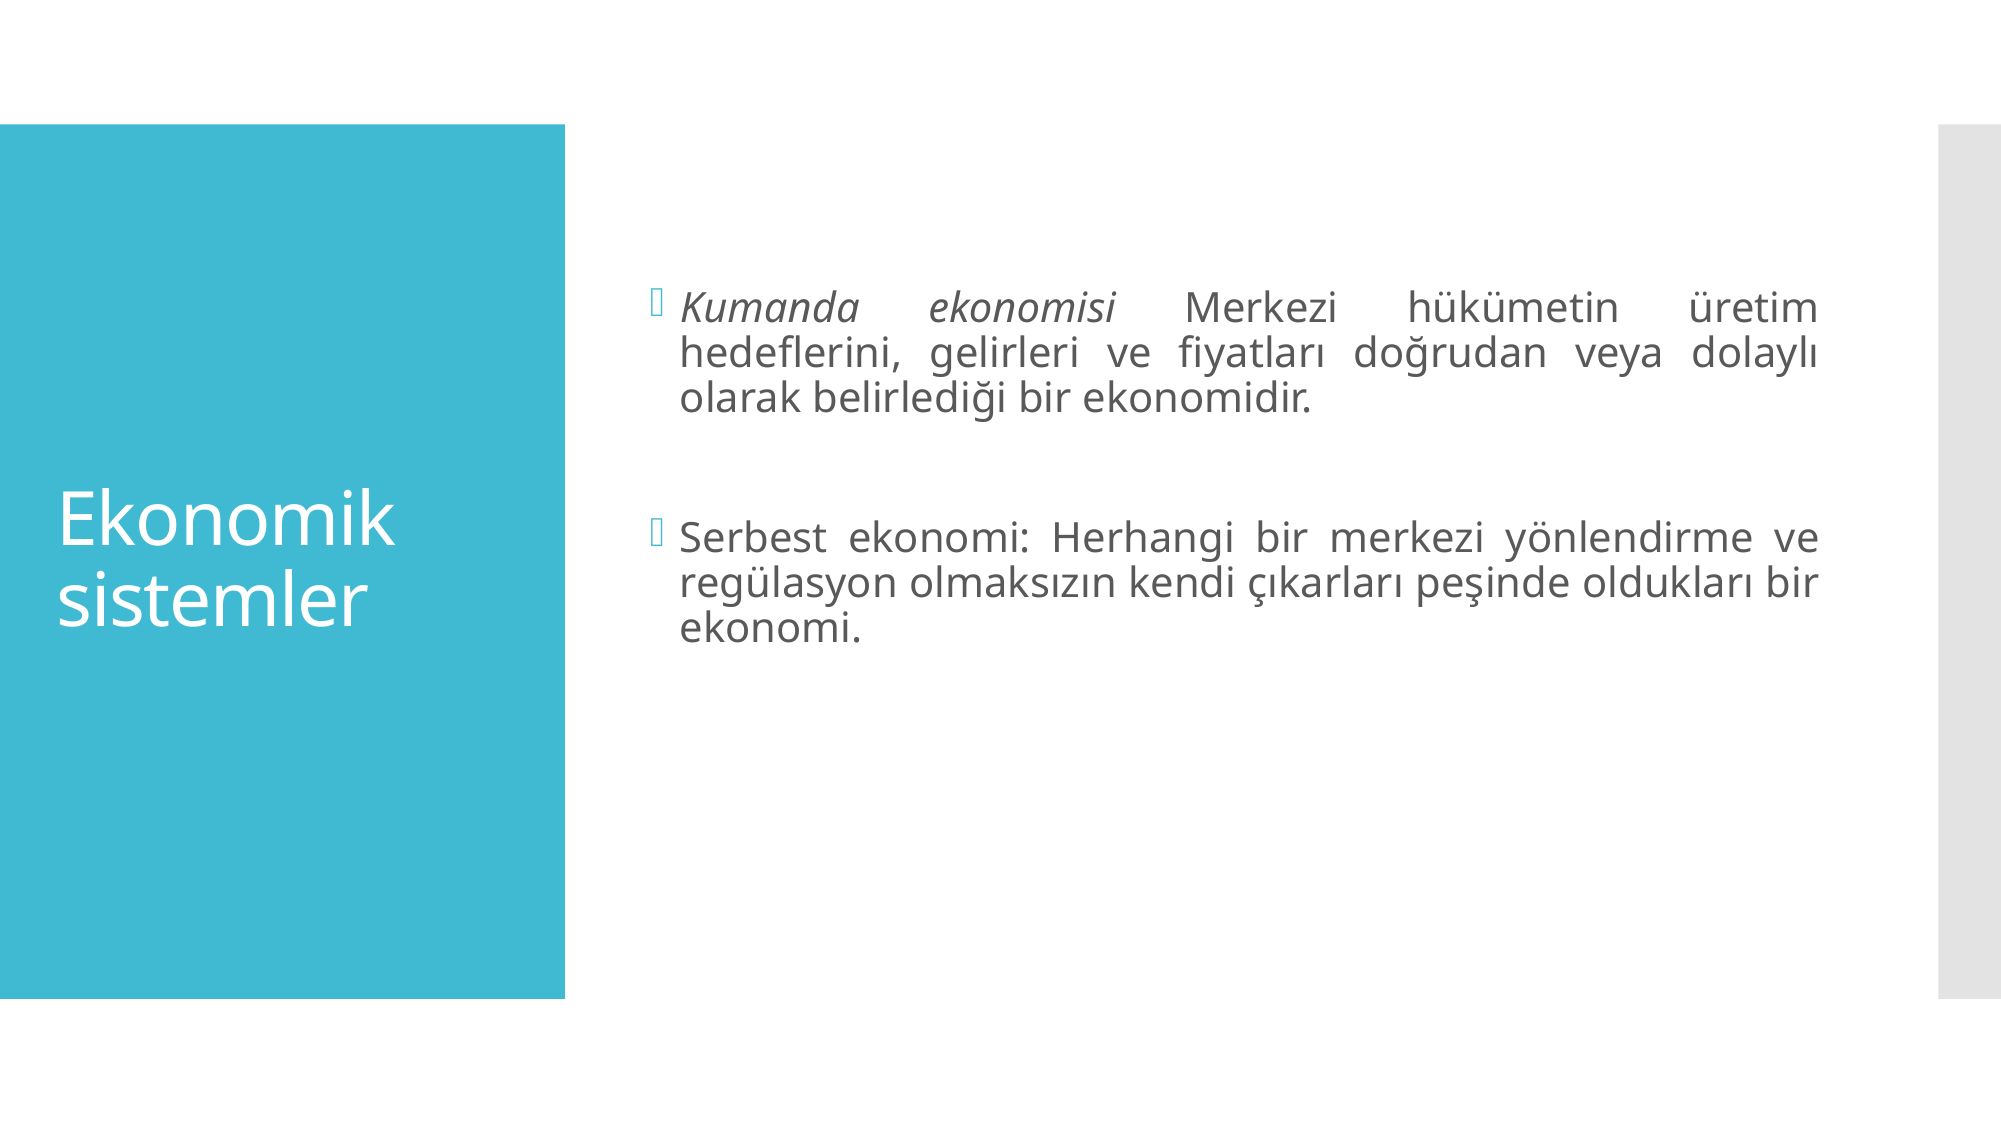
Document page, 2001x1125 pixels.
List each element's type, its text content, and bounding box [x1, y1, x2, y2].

list Kumanda ekonomisi Merkezi hükümetin üretim hedeflerini, gelirleri ve fiyatları doğrudan veya dolaylı olarak belirlediği bir ekonomidir. Serbest ekonomi: Herhangi bir merkezi yönlendirme ve regülasyon olmaksızın kendi çıkarları peşinde oldukları bir ekonomi. [634, 141, 1835, 982]
title Ekonomik sistemler [41, 184, 525, 940]
